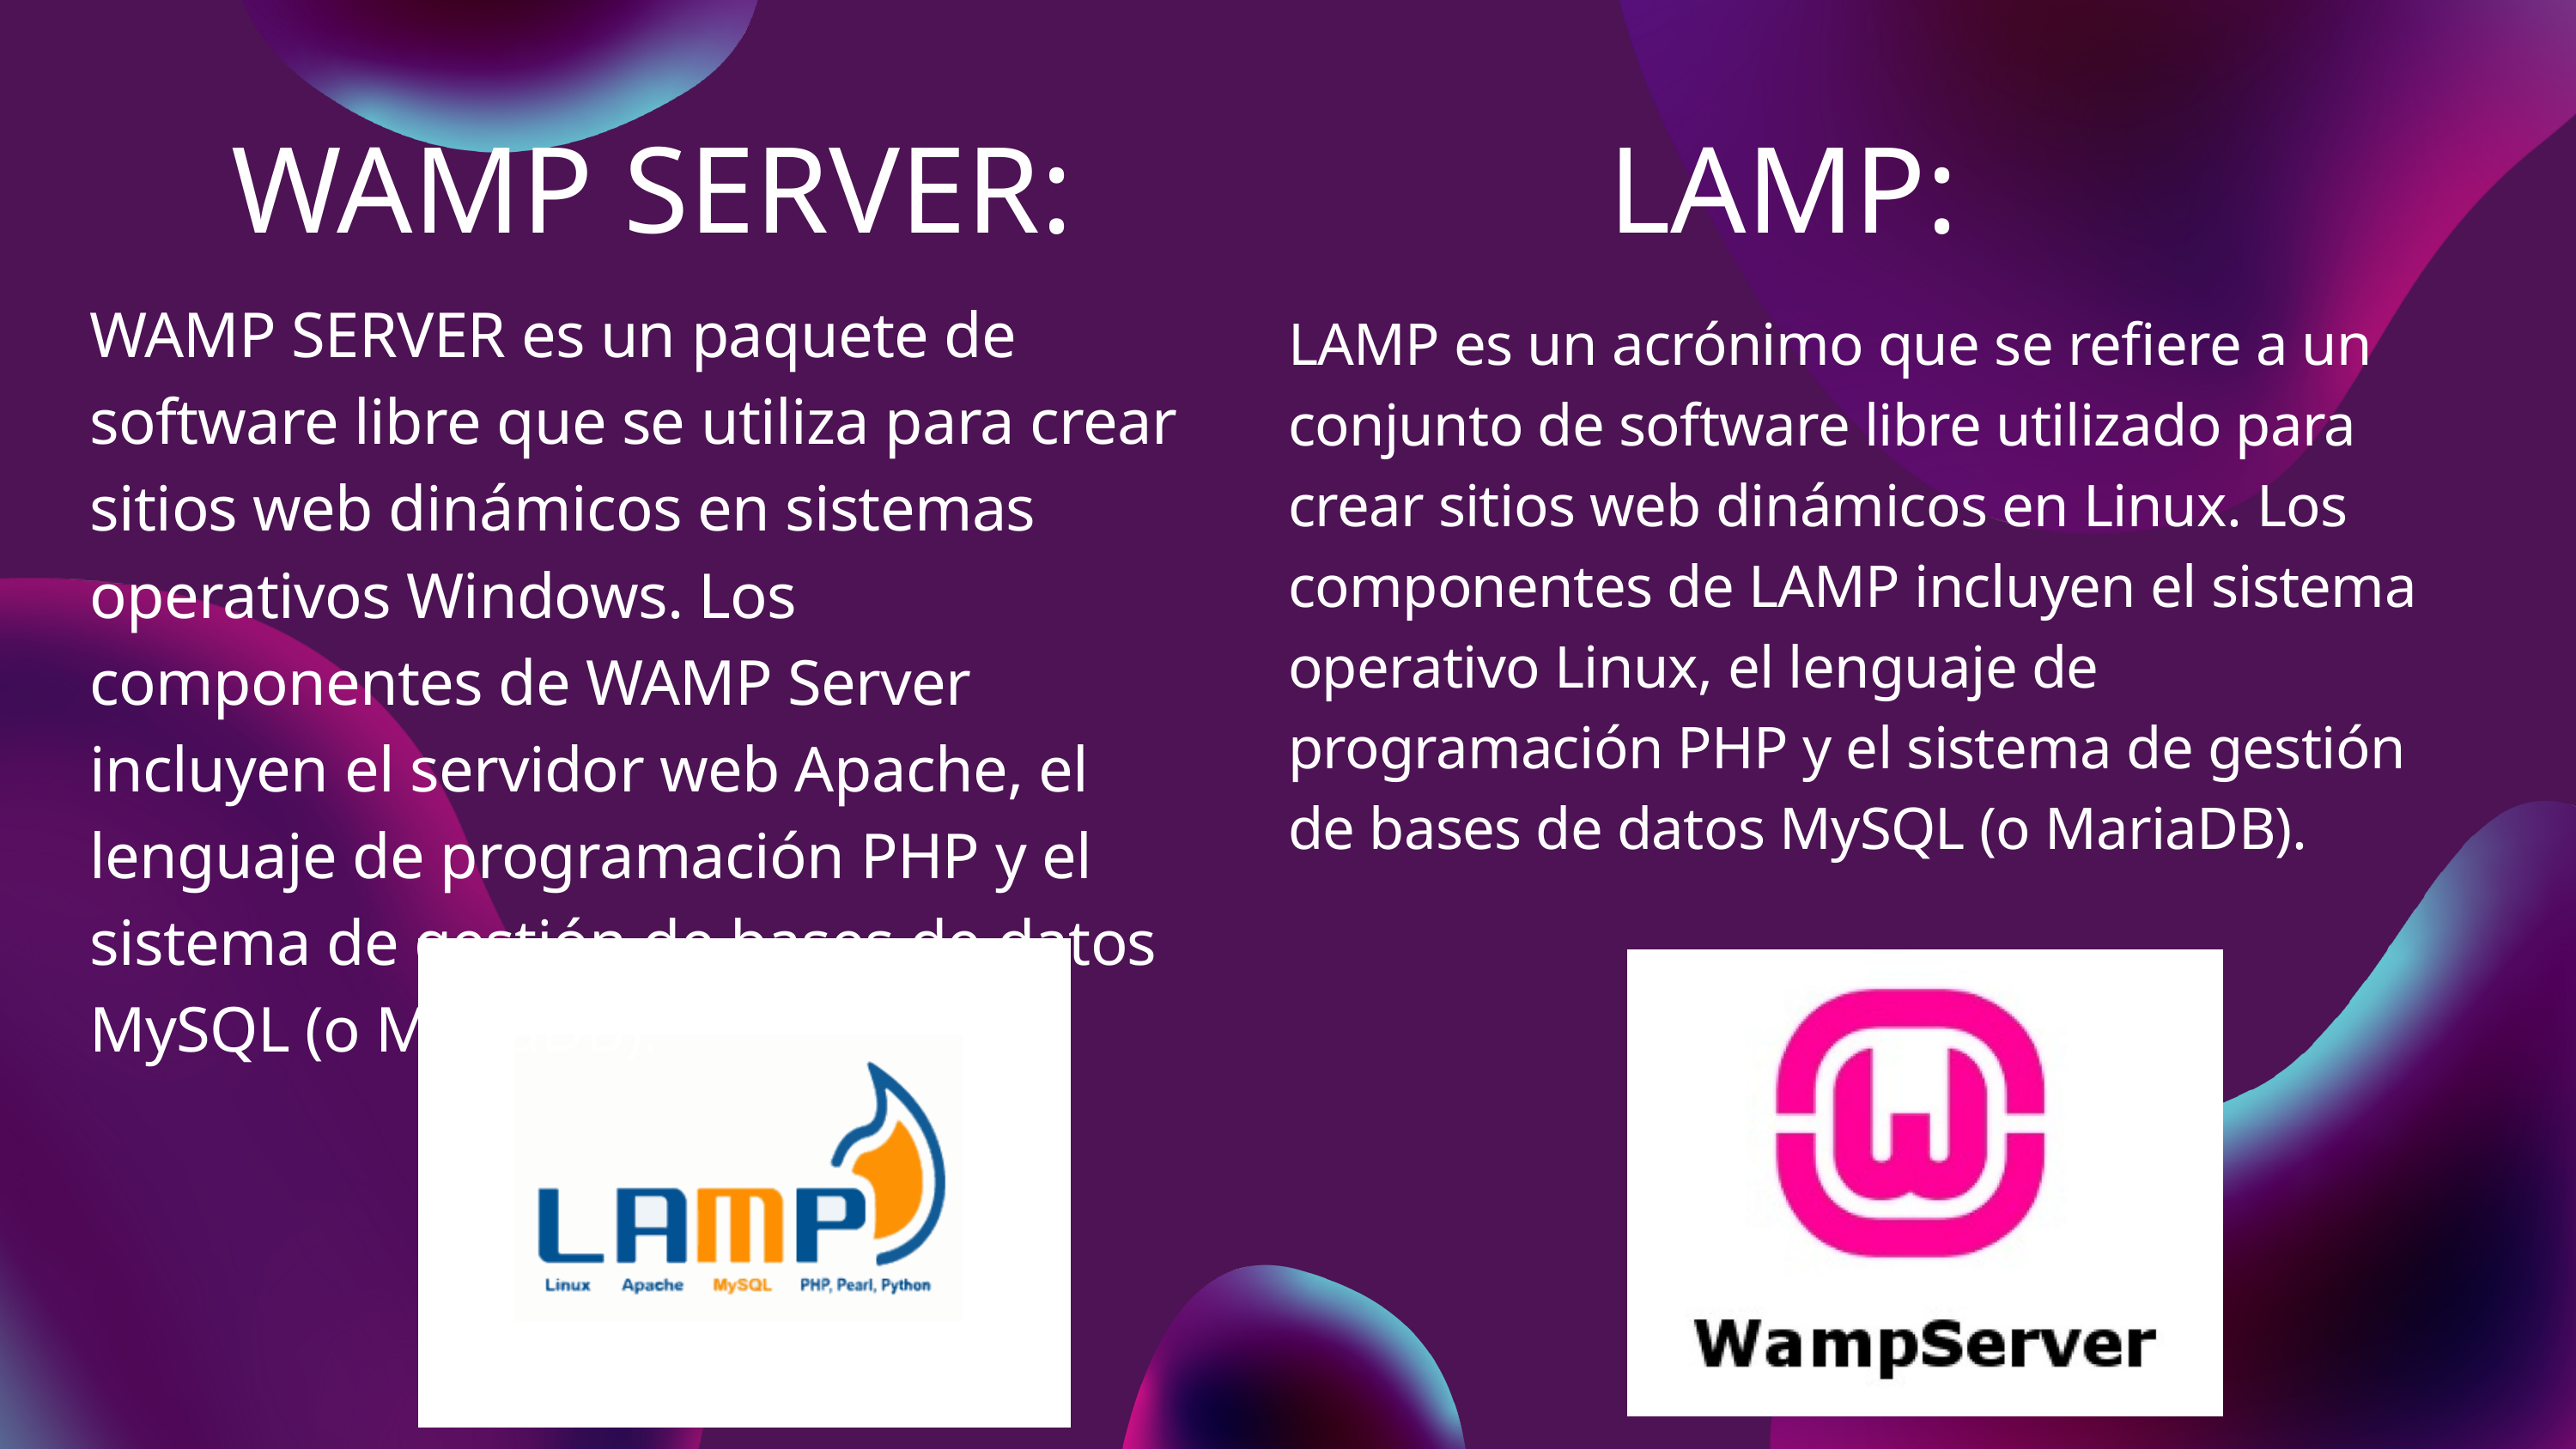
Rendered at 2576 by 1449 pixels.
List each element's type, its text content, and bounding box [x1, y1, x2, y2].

picture [1583, 0, 2576, 539]
picture [0, 587, 1470, 1449]
picture [1626, 735, 2576, 1449]
picture [149, 0, 781, 158]
text_box LAMP es un acrónimo que se refiere a un conjunto de software libre utilizado para crear sitios web dinámicos en Linux. Los componentes de LAMP incluyen el sistema operativo Linux, el lenguaje de programación PHP y el sistema de gestión de bases de datos MySQL (o MariaDB). [1288, 296, 2420, 939]
text_box WAMP SERVER: [231, 117, 1114, 258]
text_box WAMP SERVER es un paquete de software libre que se utiliza para crear sitios web dinámicos en sistemas operativos Windows. Los componentes de WAMP Server incluyen el servidor web Apache, el lenguaje de programación PHP y el sistema de gestión de bases de datos MySQL (o MariaDB). [89, 282, 1183, 1149]
